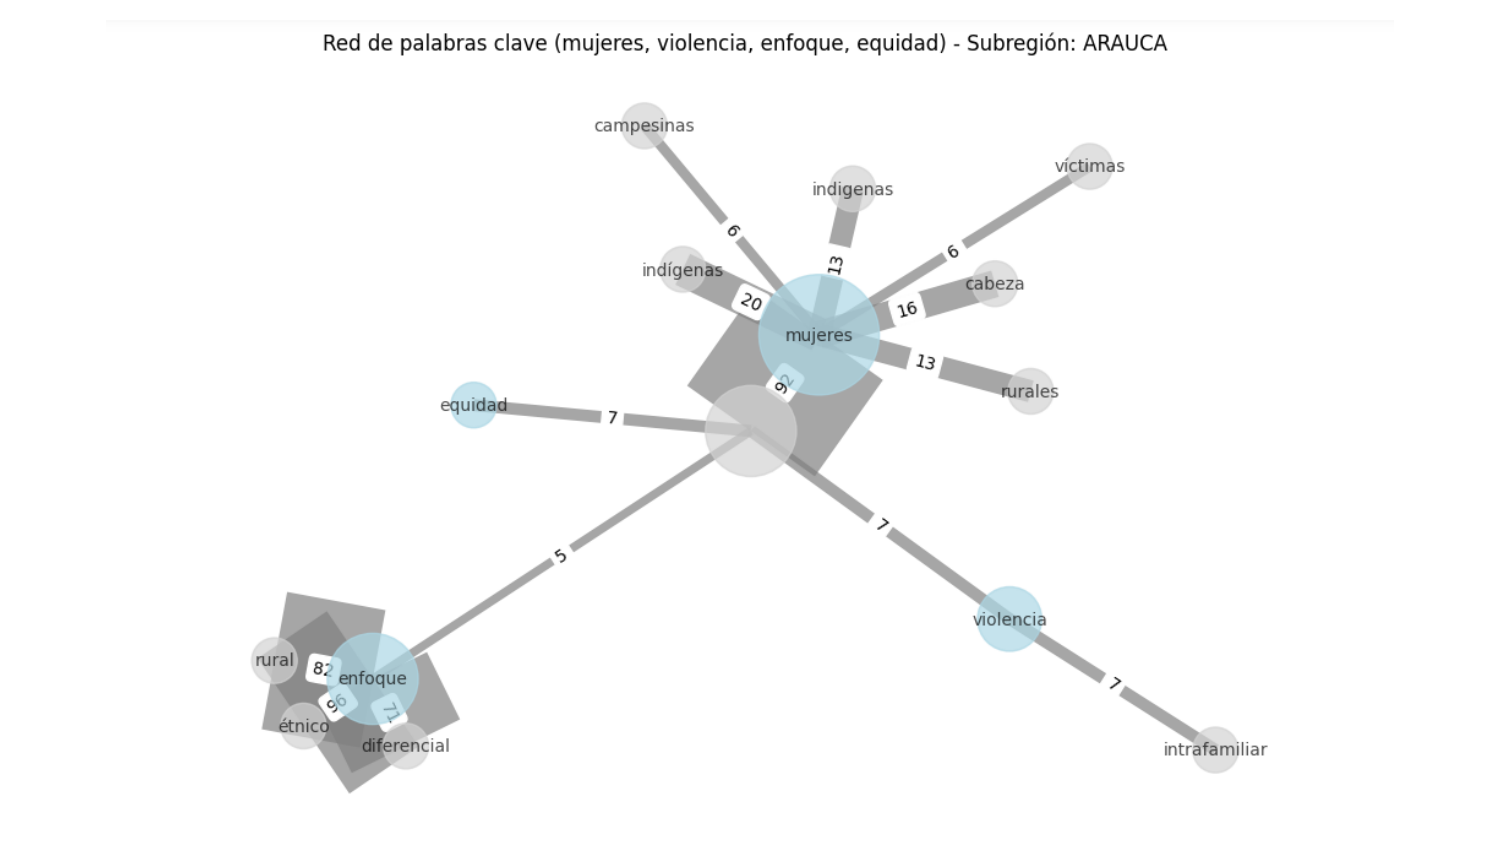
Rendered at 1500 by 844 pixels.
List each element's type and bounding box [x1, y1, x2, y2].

picture [105, 20, 1395, 824]
